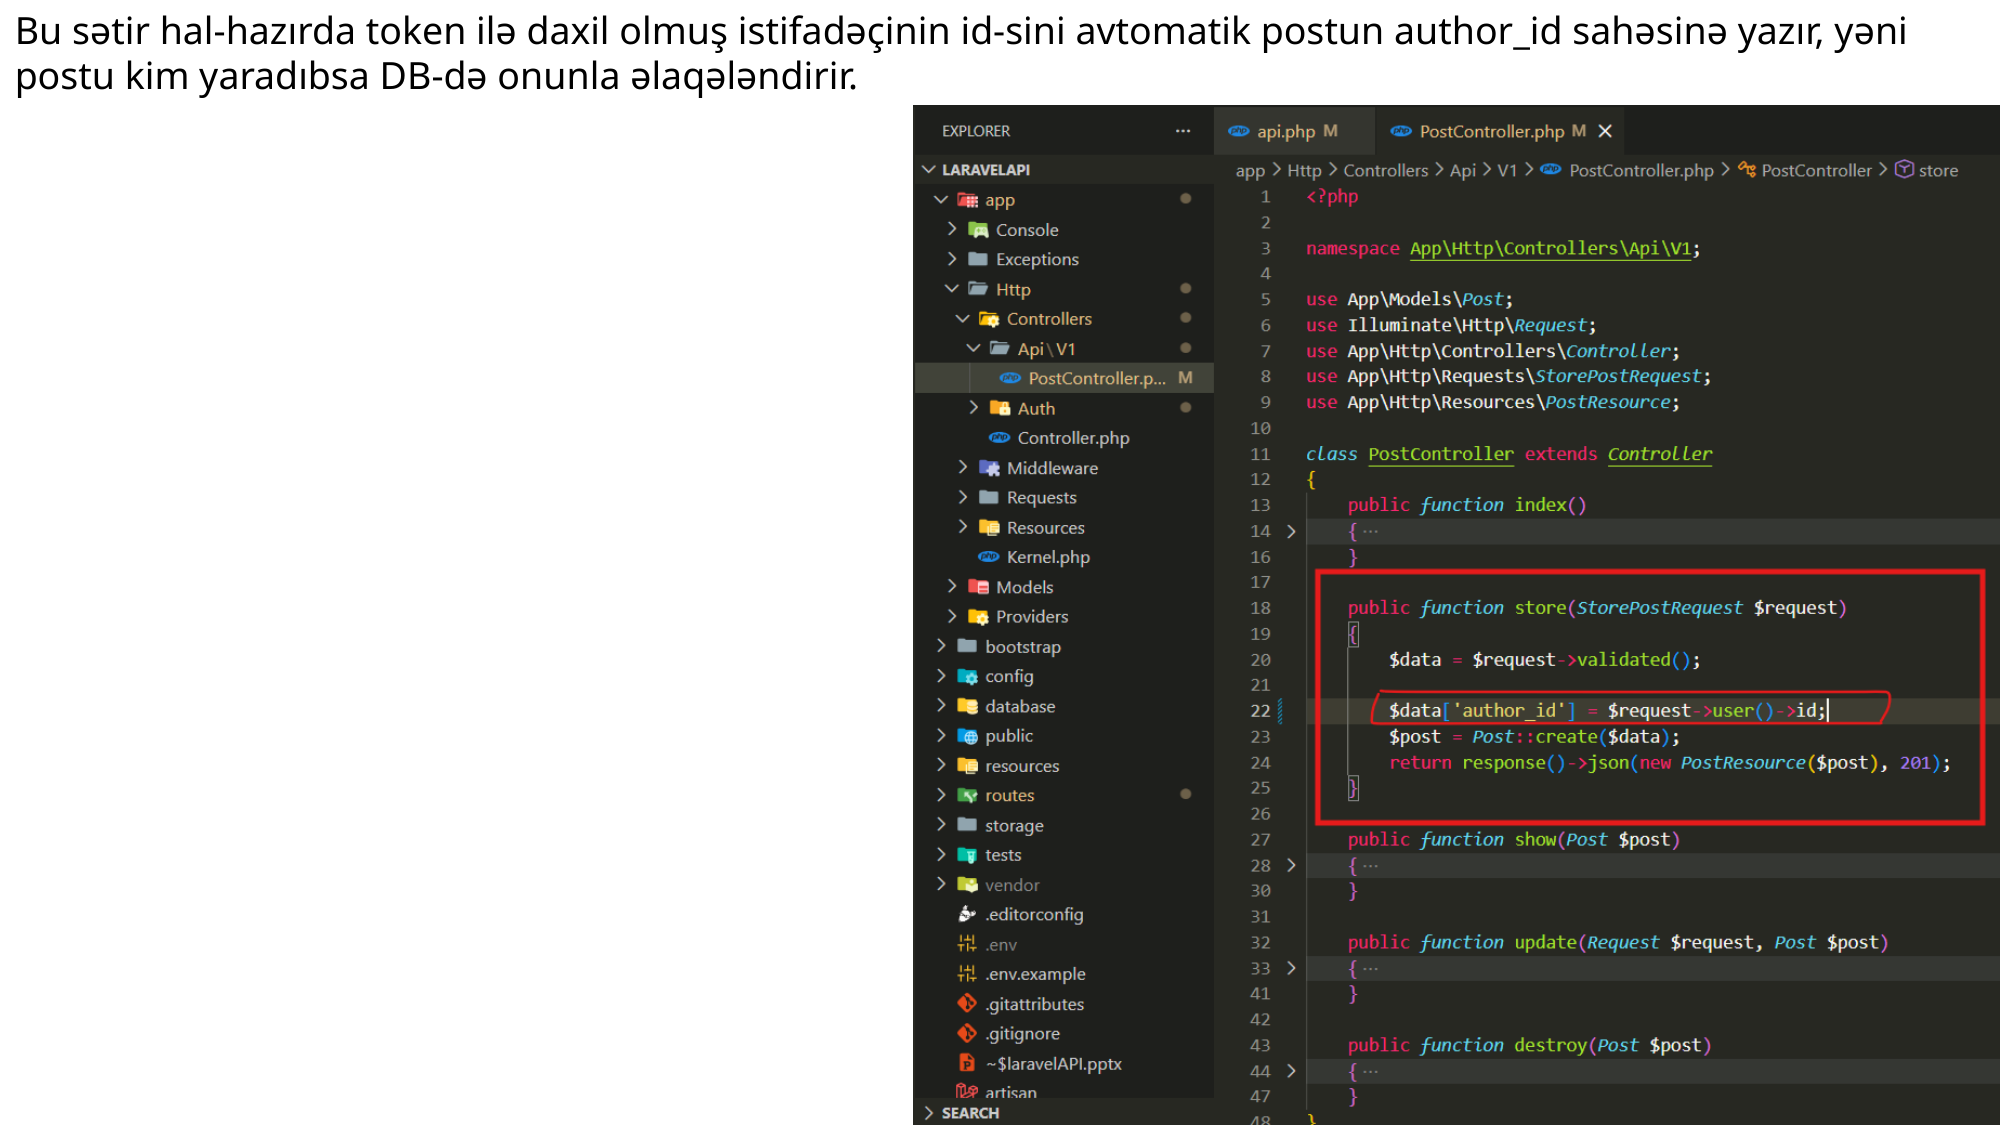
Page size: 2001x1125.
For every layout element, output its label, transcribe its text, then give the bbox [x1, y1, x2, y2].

text_box Bu sətir hal-hazırda token ilə daxil olmuş istifadəçinin id-sini avtomatik postun author_id sahəsinə yazır, yəni postu kim yaradıbsa DB-də onunla əlaqələndirir. [0, 0, 2000, 105]
picture [913, 105, 2000, 1125]
